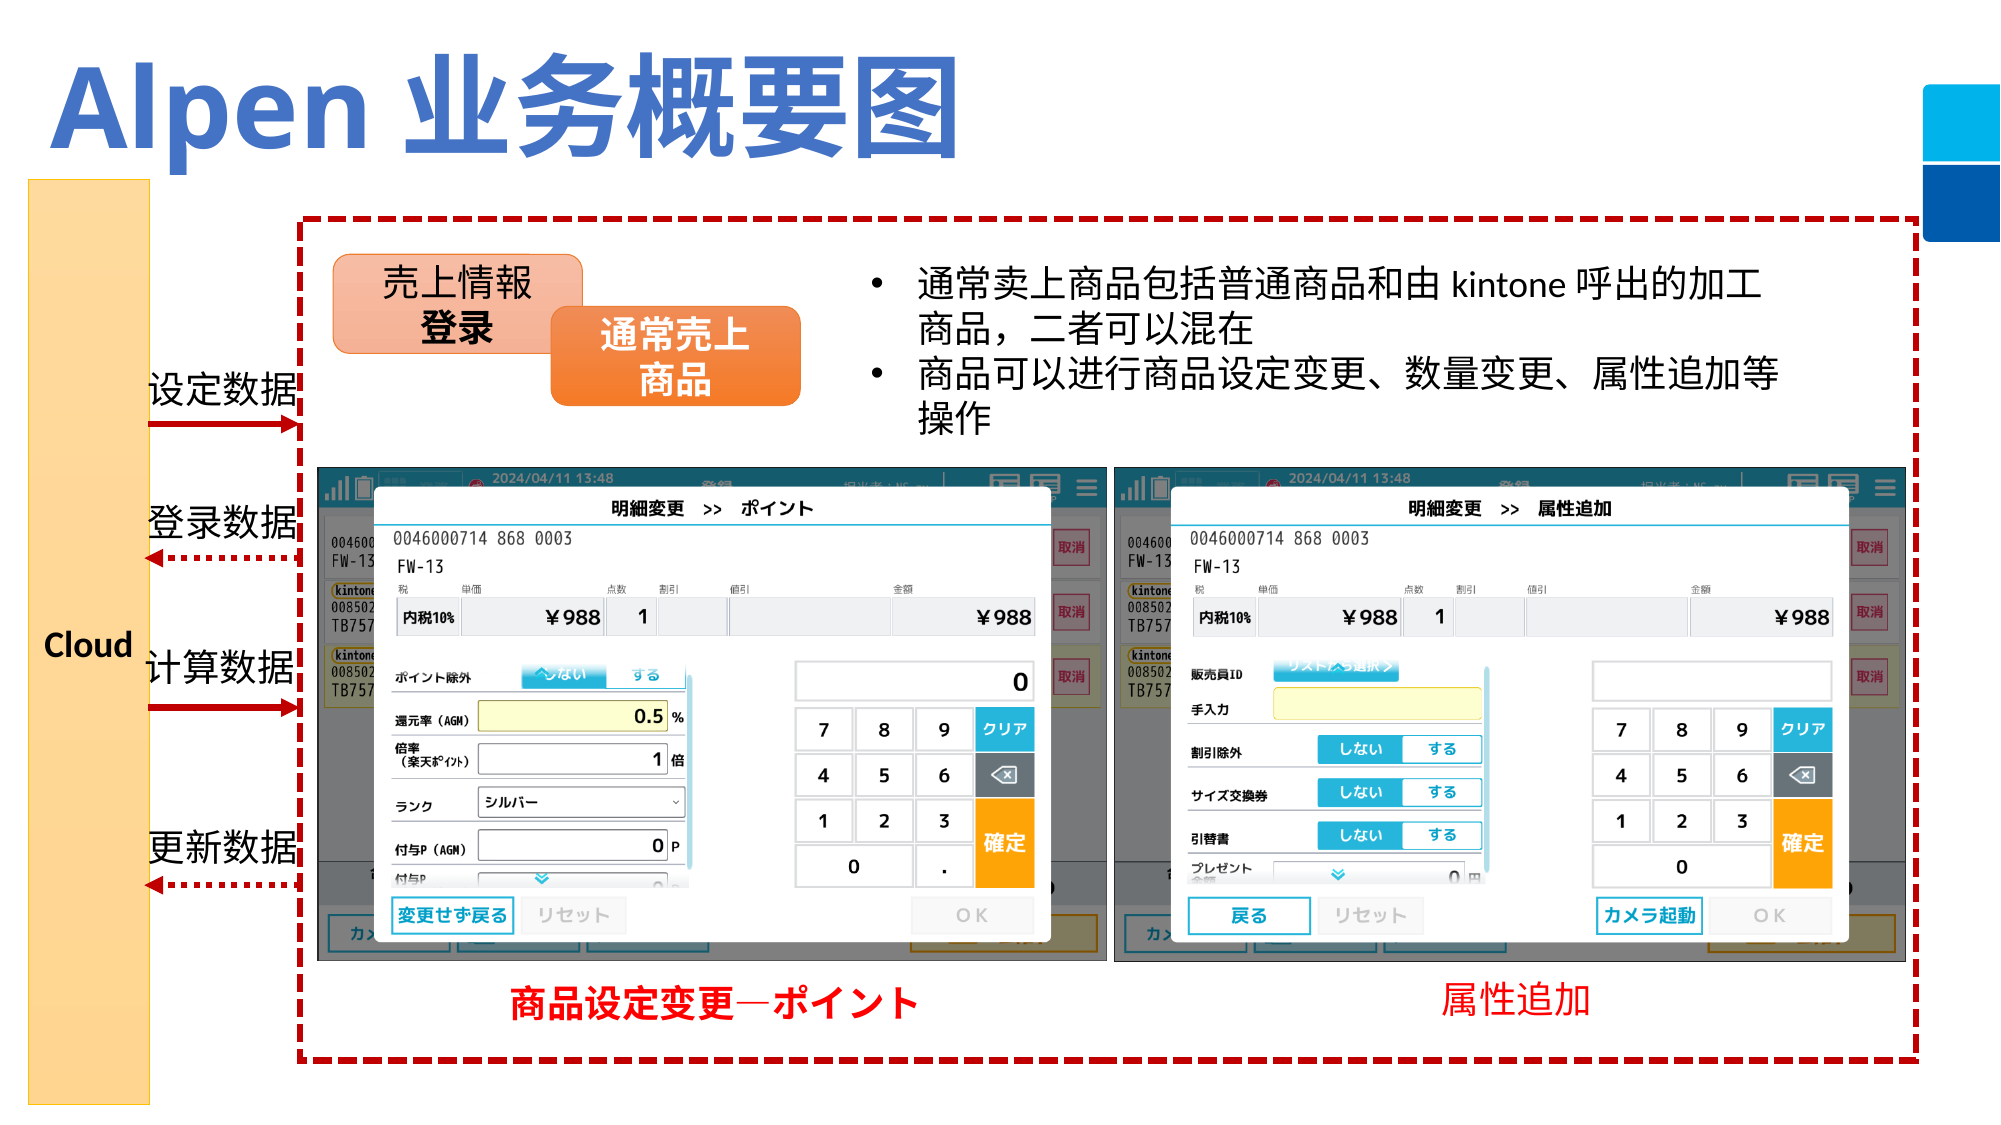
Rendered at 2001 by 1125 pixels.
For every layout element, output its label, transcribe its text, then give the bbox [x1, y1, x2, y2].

picture [316, 467, 1107, 961]
text_box 更新数据 [132, 817, 316, 877]
text_box 通常卖上商品包括普通商品和由kintone呼出的加工商品，二者可以混在 商品可以进行商品设定变更、数量变更、属性追加等操作 [855, 252, 1799, 448]
text_box 登录数据 [132, 491, 316, 552]
text_box 属性追加 [1426, 968, 1906, 1029]
text_box 计算数据 [129, 636, 316, 696]
text_box Cloud [28, 179, 150, 1105]
picture [1114, 467, 1906, 962]
text_box 商品设定变更—ポイント [494, 972, 973, 1032]
text_box [299, 218, 1917, 1061]
text_box 通常売上 商品 [550, 305, 801, 407]
text_box Alpen业务概要图 [34, 28, 979, 179]
text_box 设定数据 [132, 358, 336, 419]
